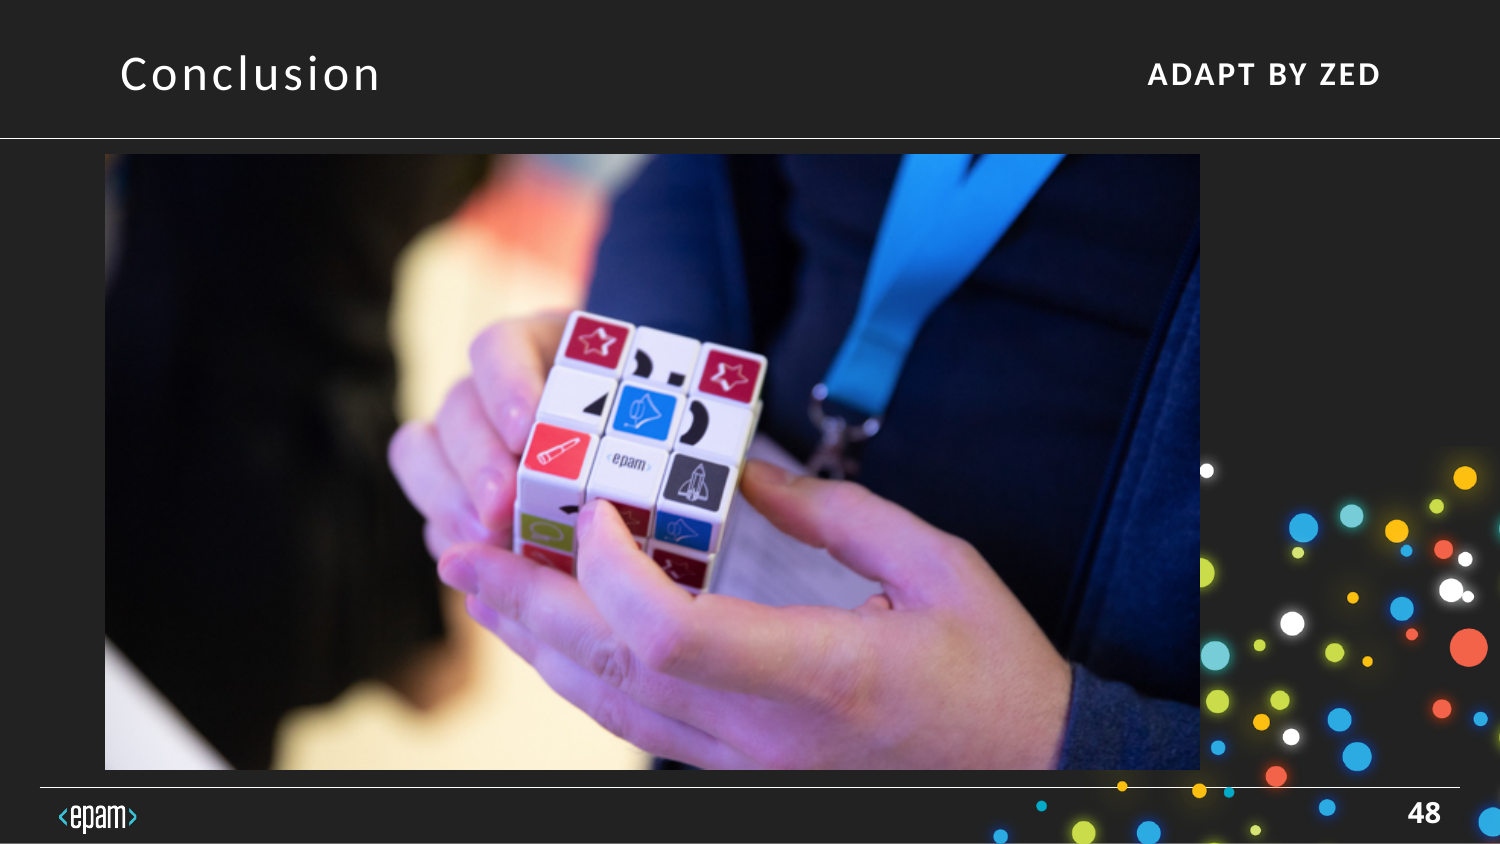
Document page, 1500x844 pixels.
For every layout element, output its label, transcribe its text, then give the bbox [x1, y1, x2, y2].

picture [105, 154, 1500, 844]
slide_number 48 [1216, 791, 1442, 844]
list Conclusion [105, 43, 1058, 98]
